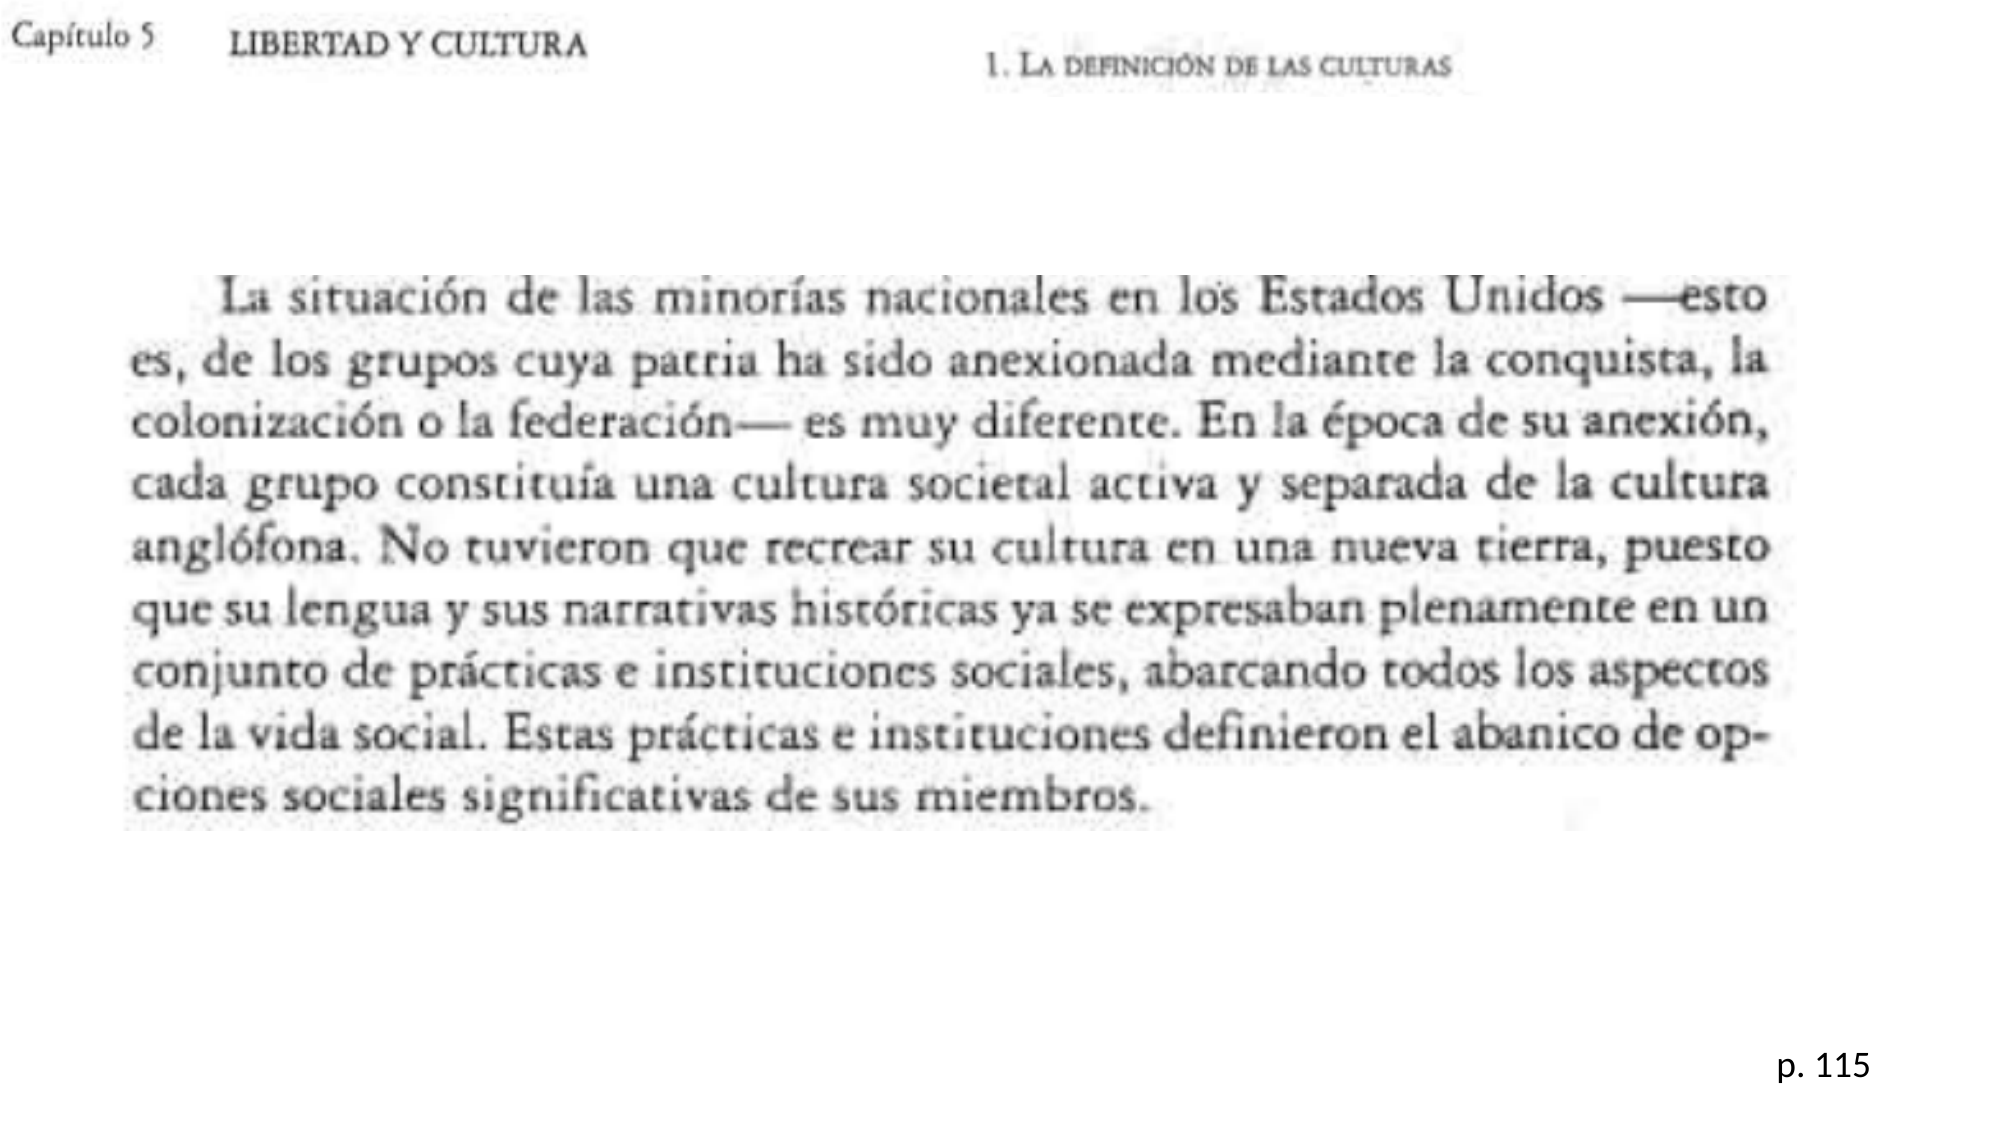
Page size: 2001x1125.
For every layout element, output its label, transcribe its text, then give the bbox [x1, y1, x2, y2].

text_box p. 115 [1761, 1032, 1980, 1092]
picture [203, 0, 621, 83]
picture [960, 31, 1487, 97]
picture [0, 0, 177, 65]
picture [104, 275, 1797, 831]
